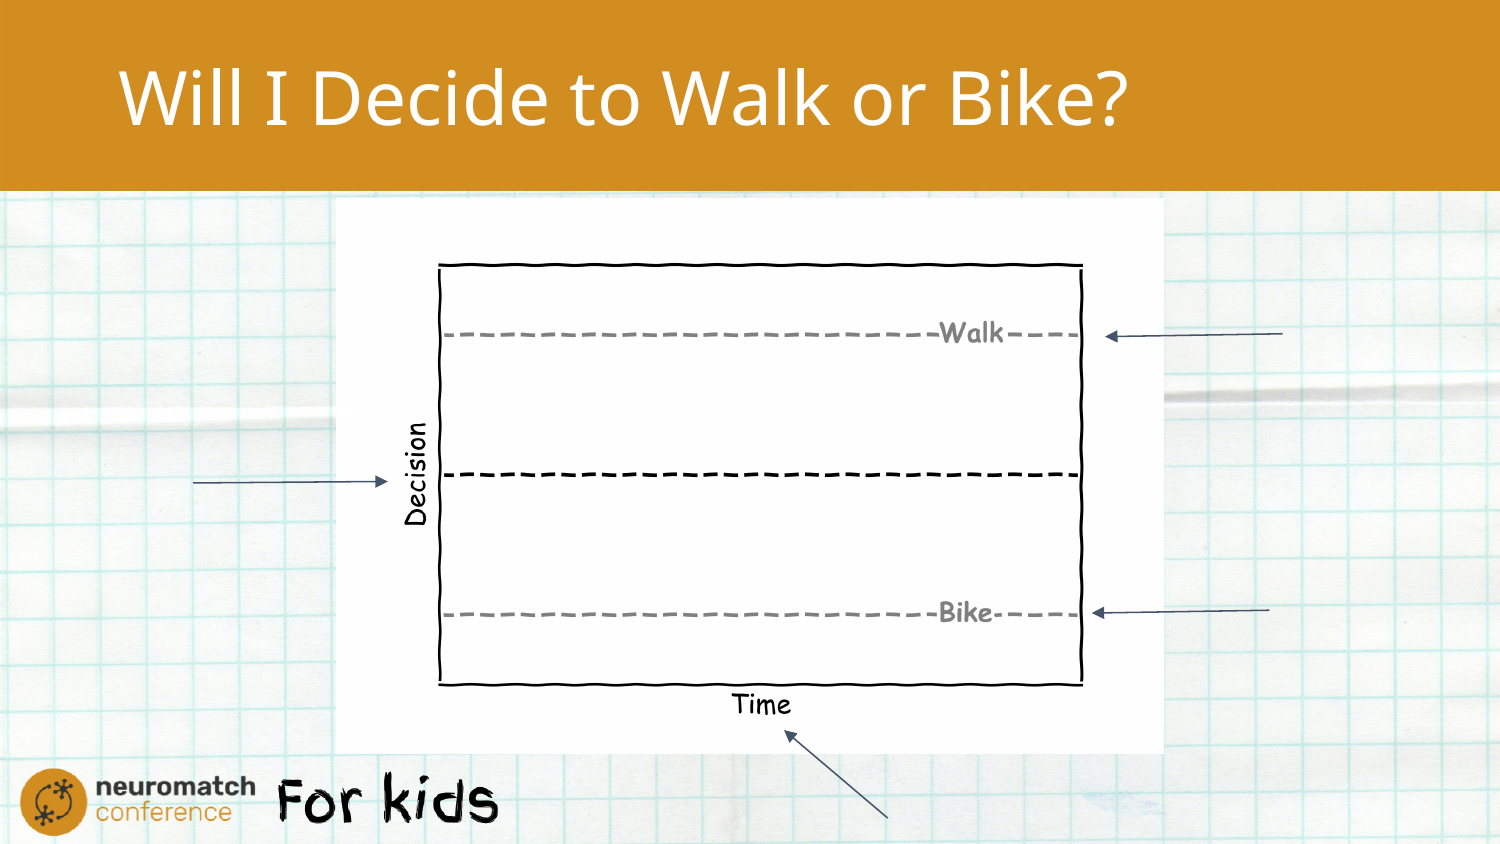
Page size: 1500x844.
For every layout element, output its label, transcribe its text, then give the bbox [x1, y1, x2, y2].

picture [0, 0, 1500, 844]
title Will I Decide to Walk or Bike? [103, 31, 1397, 170]
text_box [1104, 333, 1283, 337]
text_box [783, 729, 888, 819]
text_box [1091, 609, 1270, 614]
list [335, 197, 1165, 754]
